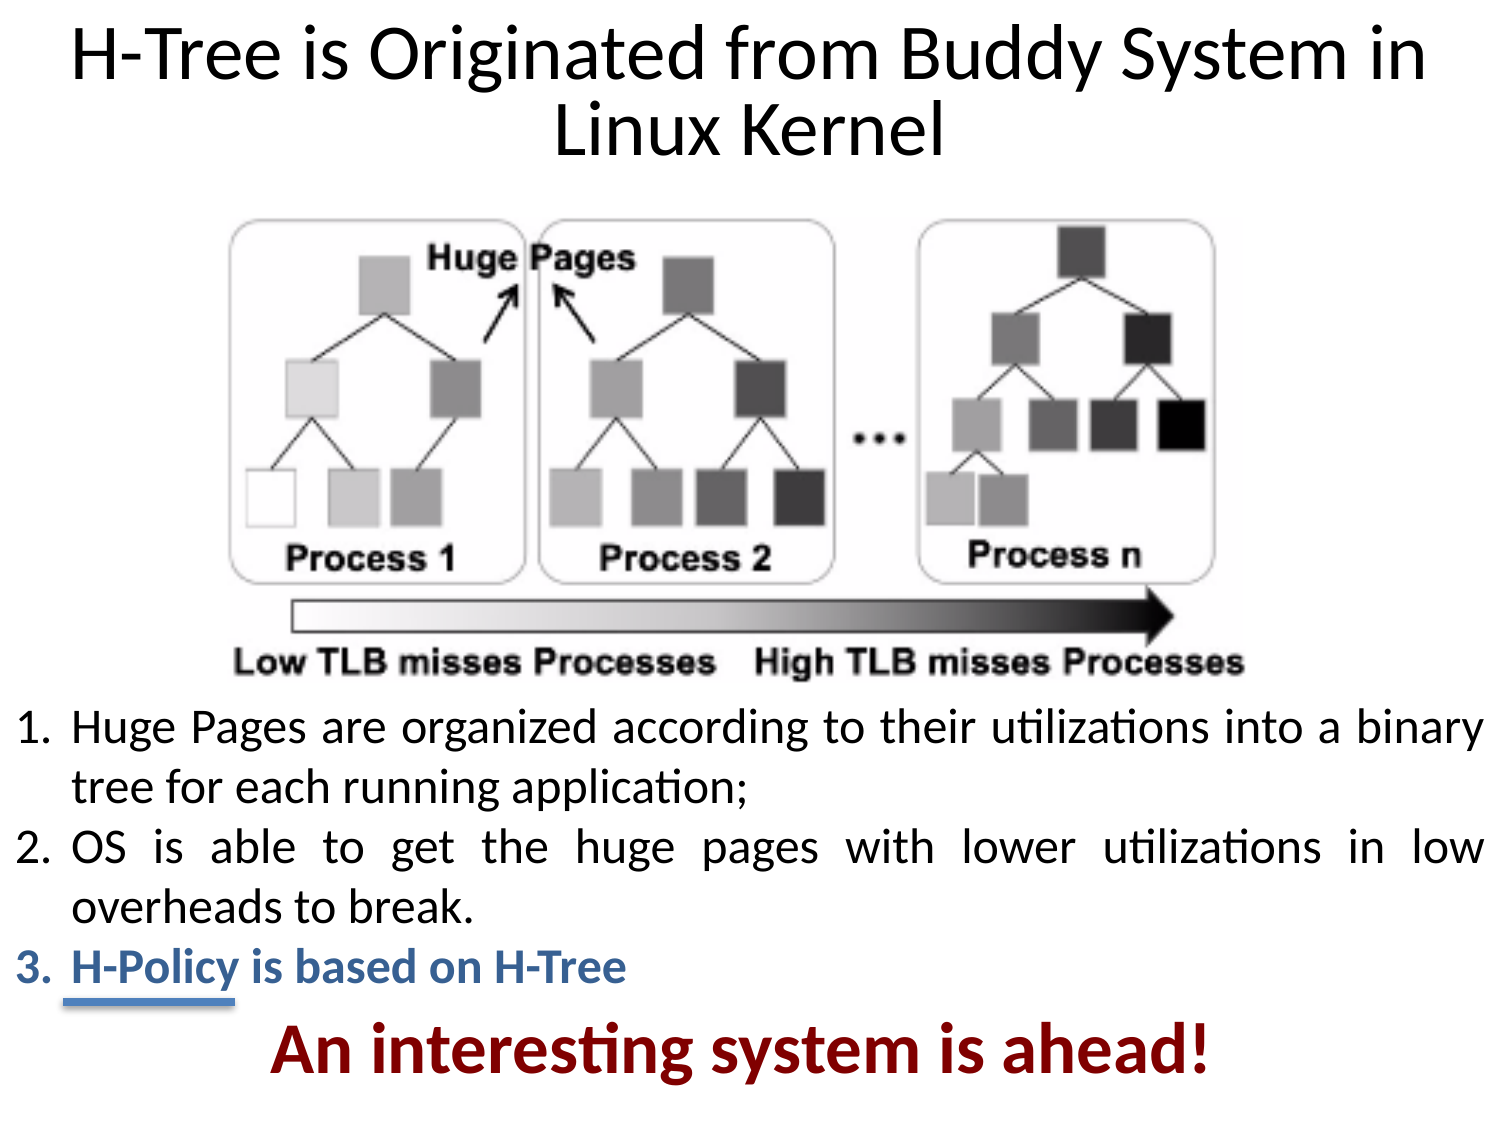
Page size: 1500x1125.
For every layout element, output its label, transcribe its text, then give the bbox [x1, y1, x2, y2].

text_box An interesting system is ahead! [0, 993, 1500, 1096]
text_box Huge Pages are organized according to their utilizations into a binary tree for each running application; OS is able to get the huge pages with lower utilizations in low overheads to break. H-Policy is based on H-Tree [0, 686, 1500, 993]
title H-Tree is Originated from Buddy System in Linux Kernel [0, 0, 1500, 189]
picture [218, 214, 1251, 692]
